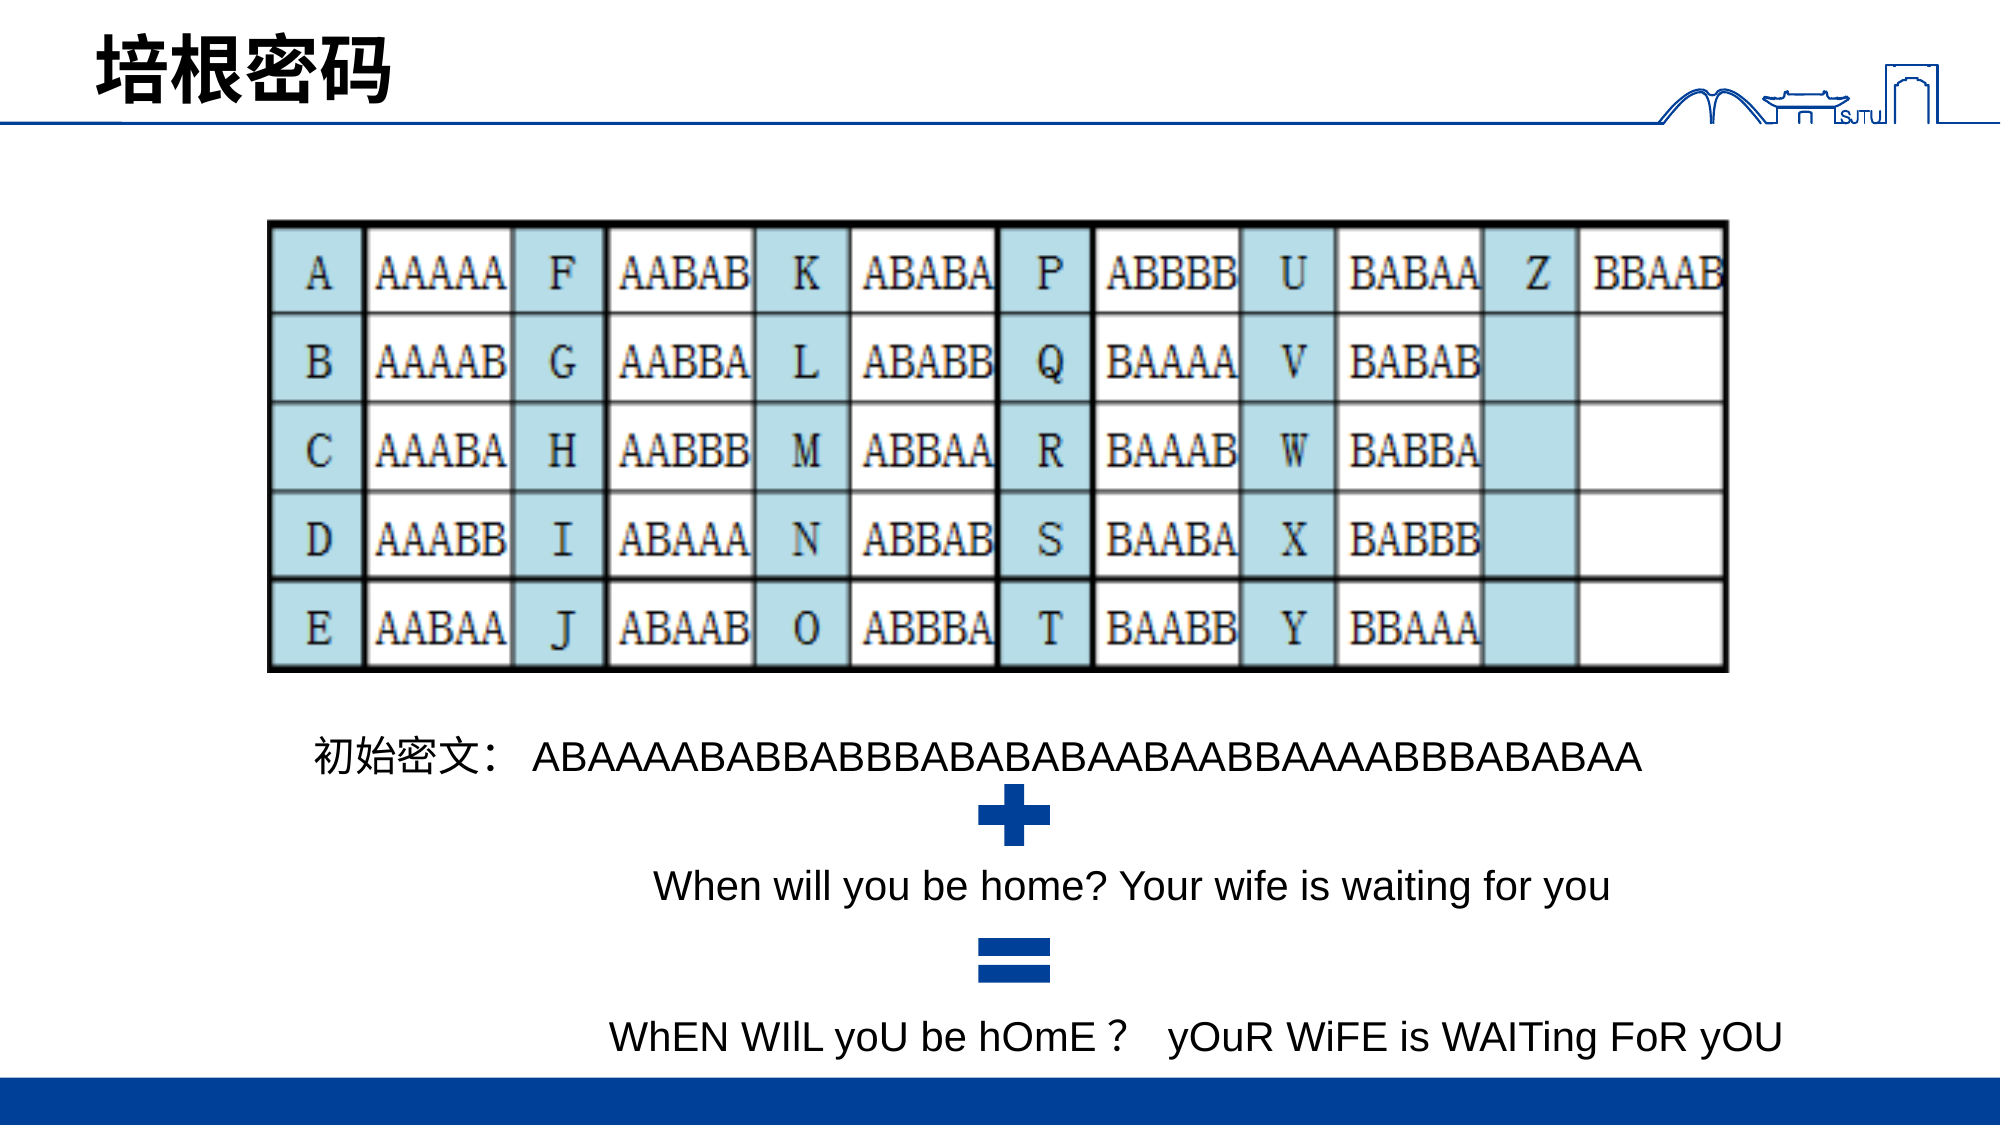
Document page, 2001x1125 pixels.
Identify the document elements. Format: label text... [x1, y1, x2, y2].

text_box When will you be home? Your wife is waiting for you [638, 851, 1811, 917]
text_box 初始密文：ABAAAABABBABBBABABABAABAABBAAAABBBABABAA [152, 697, 1750, 788]
text_box [977, 783, 1051, 847]
picture [267, 218, 1733, 673]
text_box [977, 937, 1051, 957]
text_box [977, 964, 1051, 984]
text_box WhEN WIlL yoU be hOmE？ yOuR WiFE is WAITing FoR yOU [594, 1002, 1811, 1067]
title 培根密码 [79, 22, 1919, 124]
